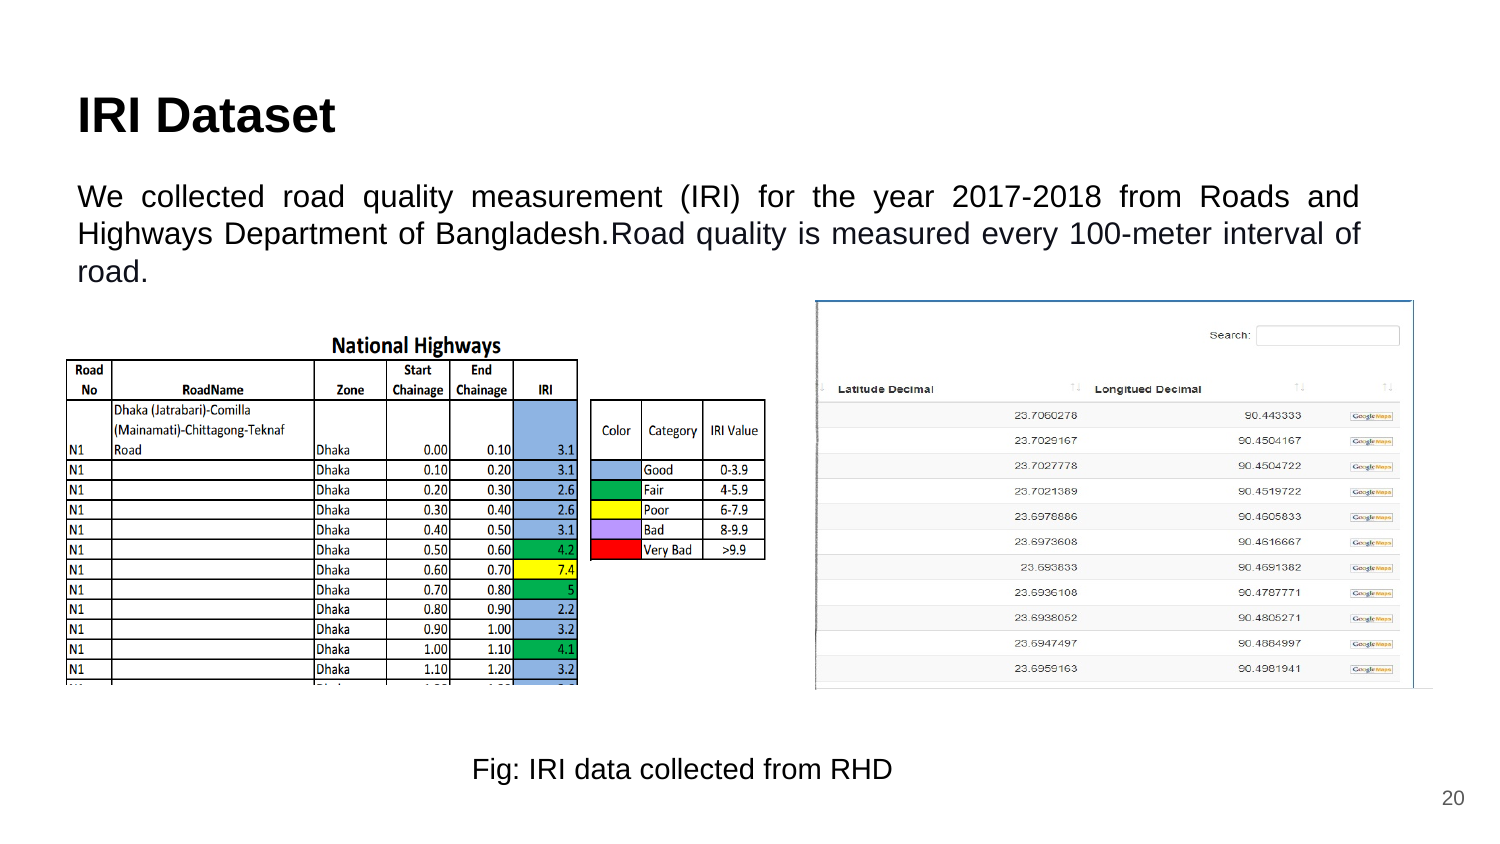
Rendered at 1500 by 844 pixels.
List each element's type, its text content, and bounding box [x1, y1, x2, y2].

title IRI Dataset [62, 67, 1461, 161]
text_box We collected road quality measurement (IRI) for the year 2017-2018 from Roads and Highways Department of Bangladesh.Road quality is measured every 100-meter interval of road. [62, 161, 1378, 255]
picture [42, 305, 783, 686]
text_box Fig: IRI data collected from RHD [334, 735, 1188, 830]
picture [814, 300, 1433, 690]
slide_number 20 [1389, 764, 1480, 830]
